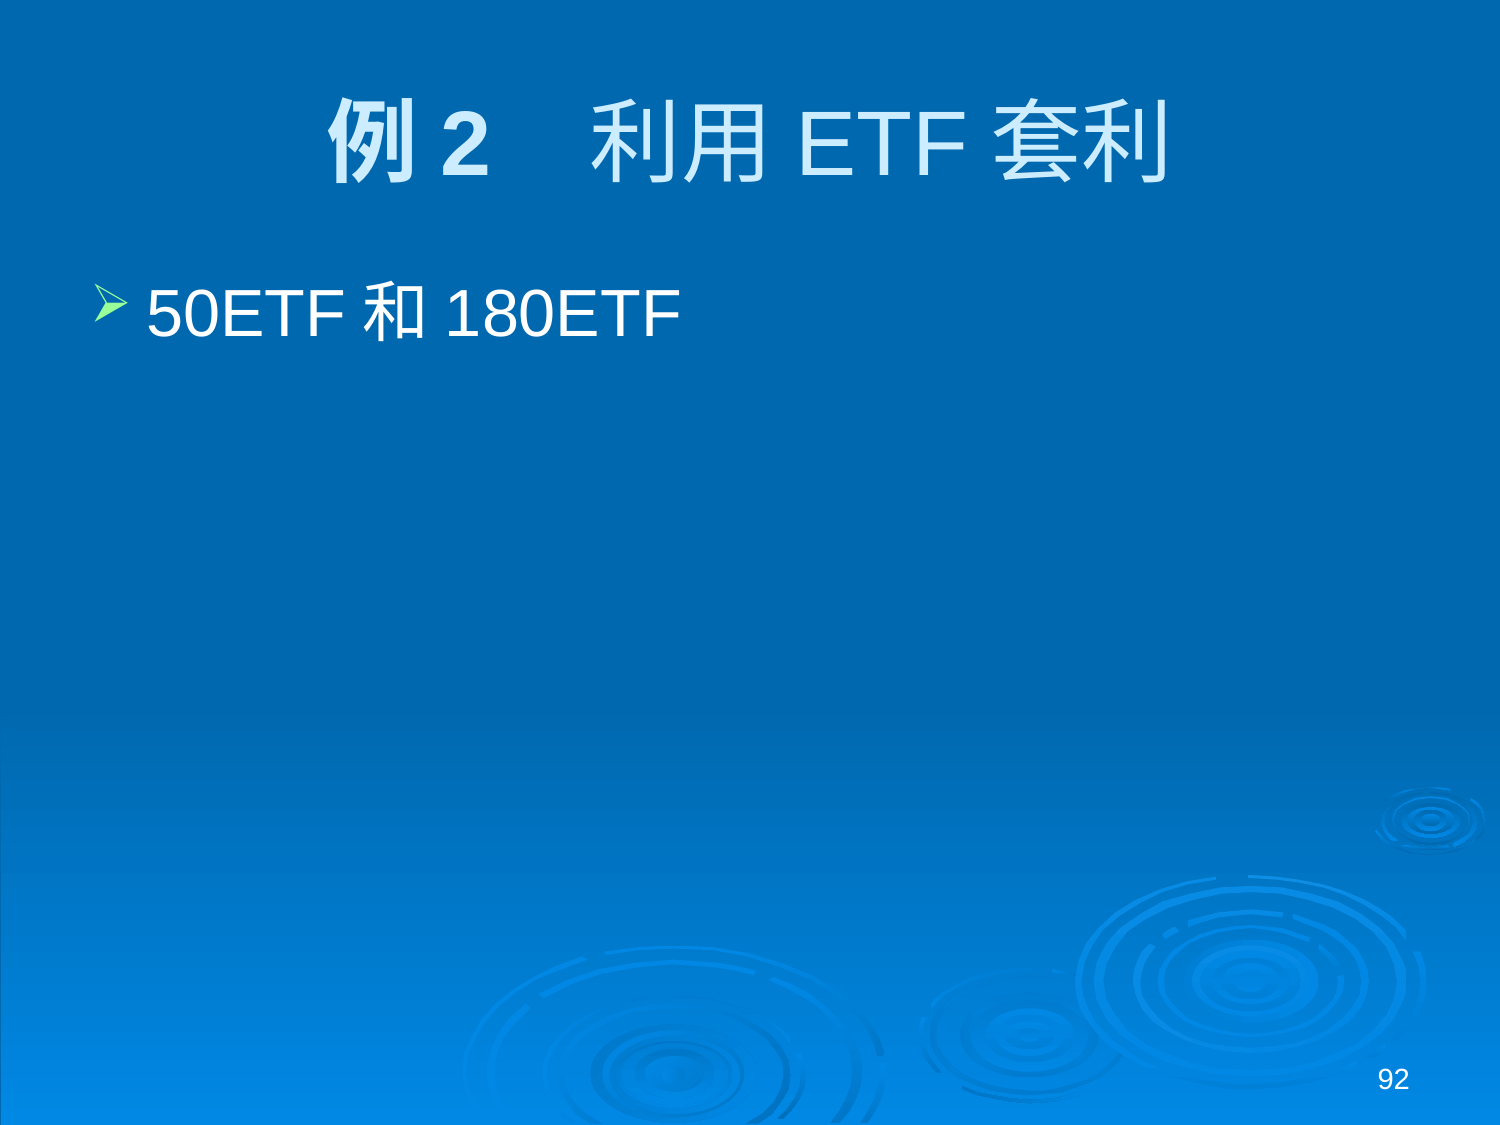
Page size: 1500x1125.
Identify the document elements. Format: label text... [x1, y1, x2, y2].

slide_number 92 [1074, 1024, 1426, 1103]
list 50ETF和180ETF [74, 262, 1426, 1006]
title 例2 利用ETF套利 [74, 45, 1426, 233]
